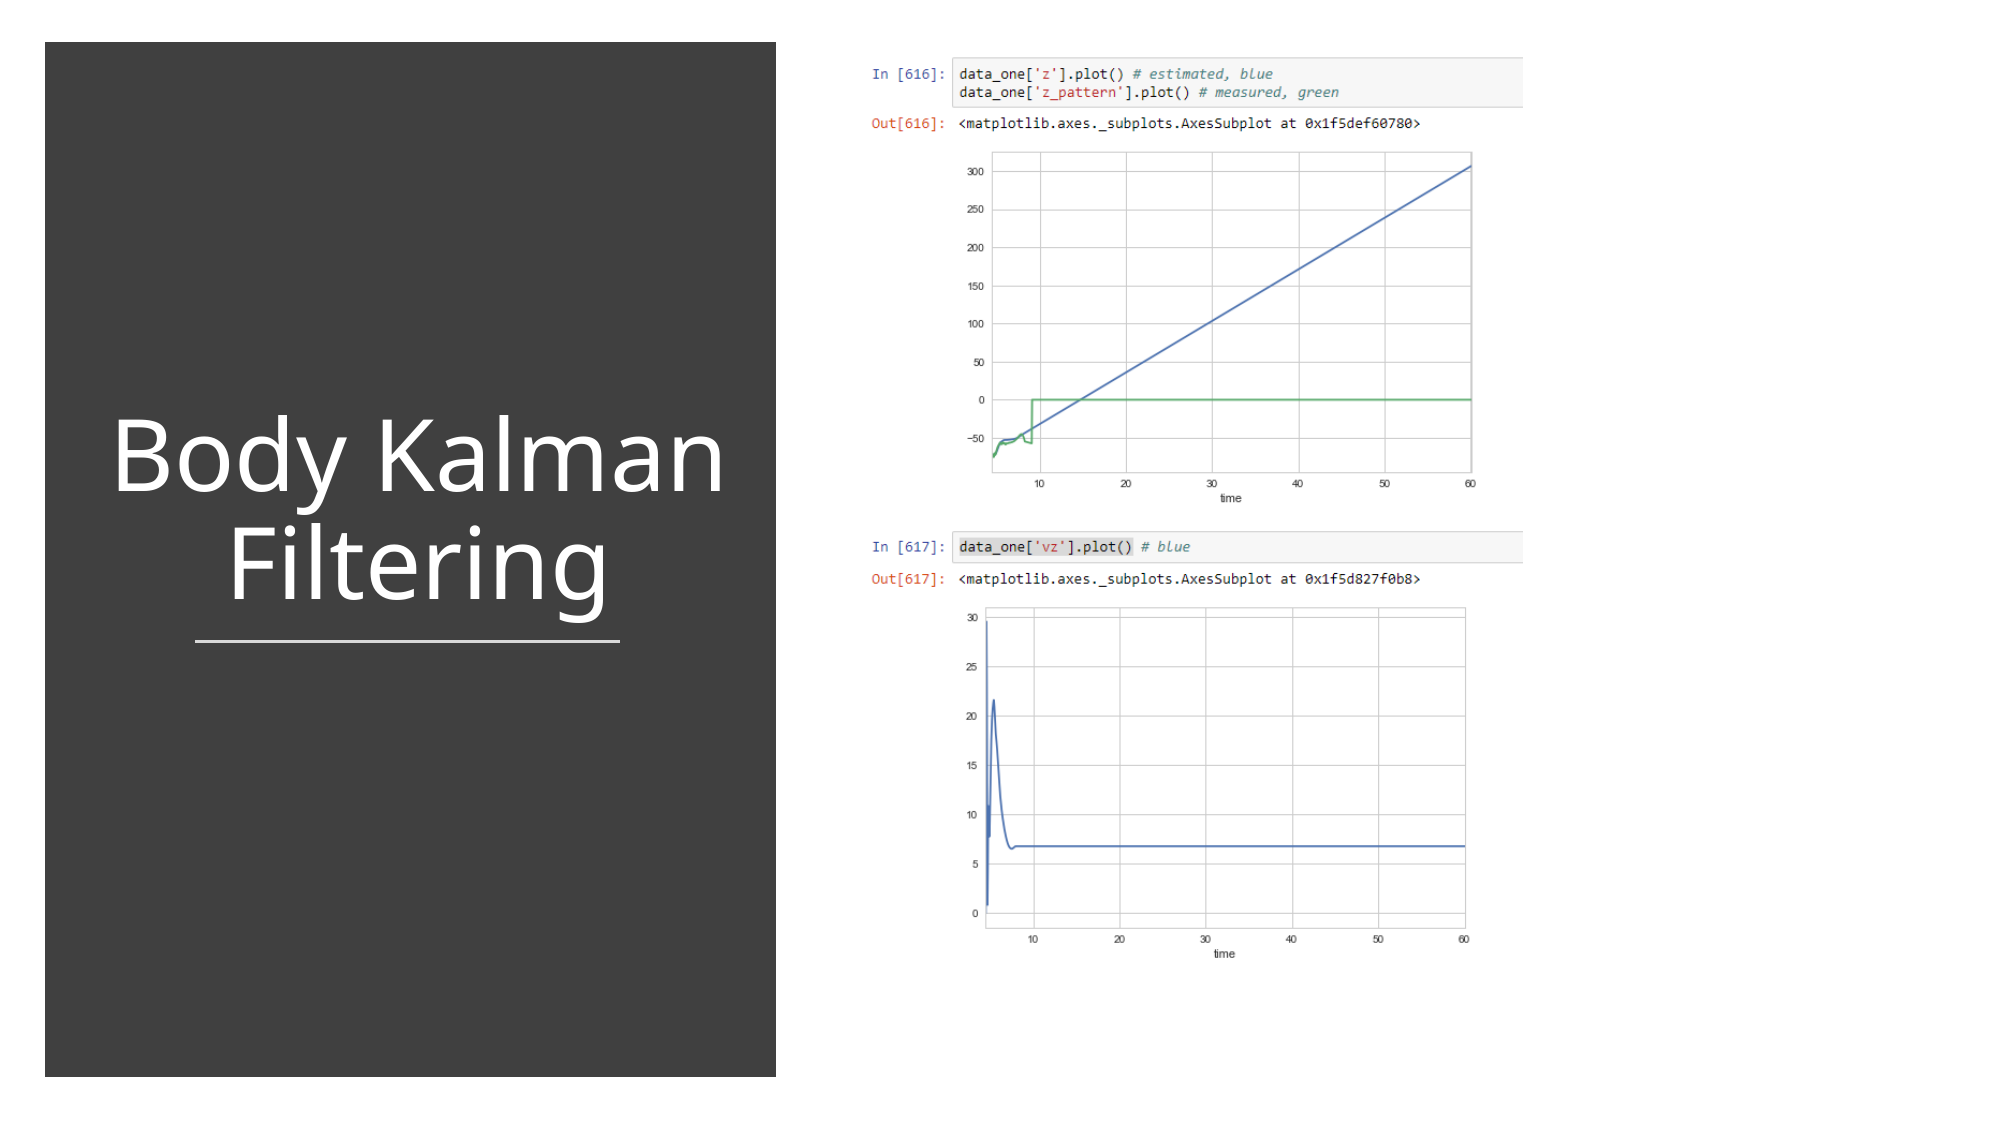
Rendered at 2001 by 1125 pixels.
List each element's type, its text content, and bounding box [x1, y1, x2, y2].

picture [863, 52, 1523, 975]
text_box [54, 52, 767, 1067]
text_box Body Kalman Filtering [82, 149, 756, 629]
